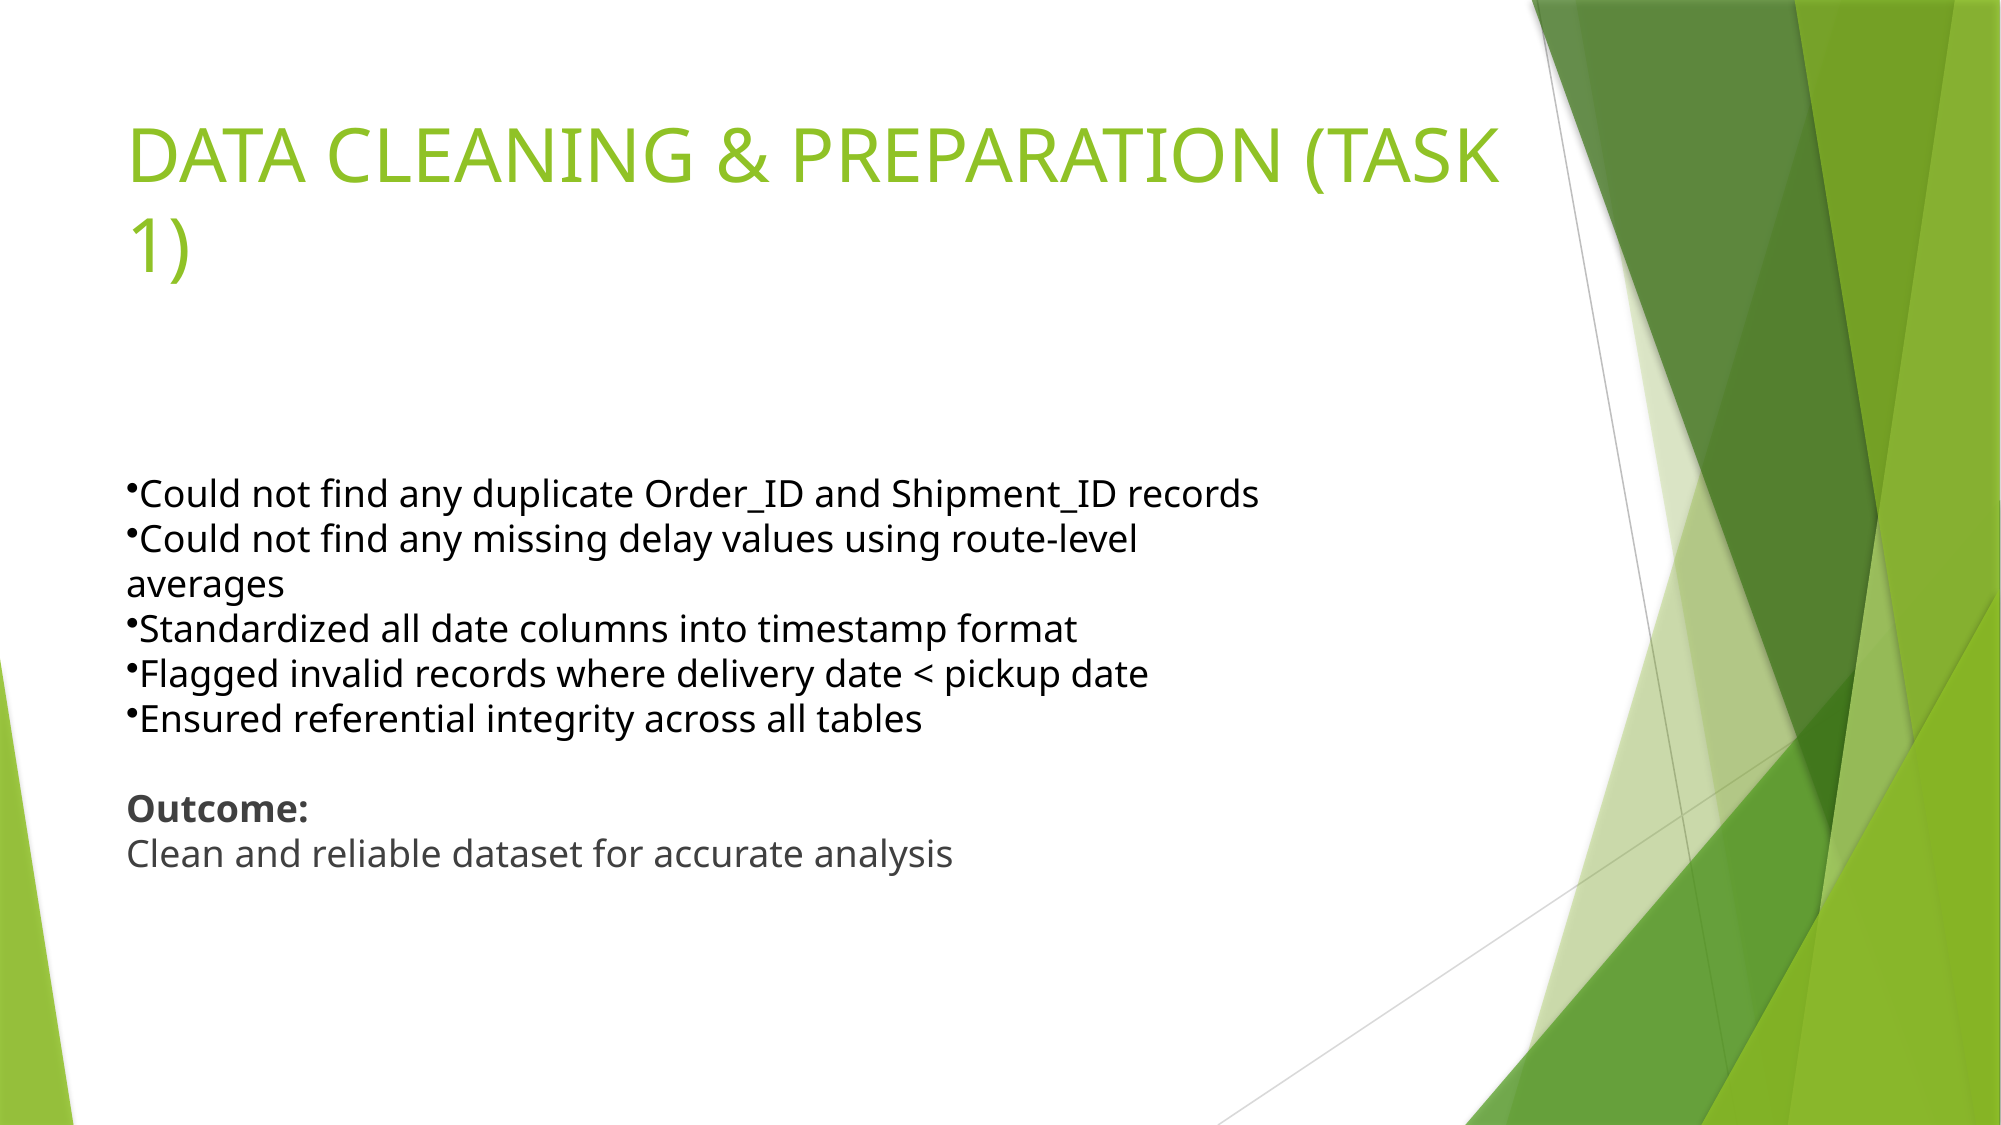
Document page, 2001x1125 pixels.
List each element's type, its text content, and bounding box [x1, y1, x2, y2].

title DATA CLEANING & PREPARATION (TASK 1) [111, 99, 1522, 317]
list Could not find any duplicate Order_ID and Shipment_ID records Could not find any missing delay values using route-level averages Standardized all date columns into timestamp format Flagged invalid records where delivery date < pickup date Ensured referential integrity across all tables Outcome: Clean and reliable dataset for accurate analysis [111, 346, 1286, 1000]
